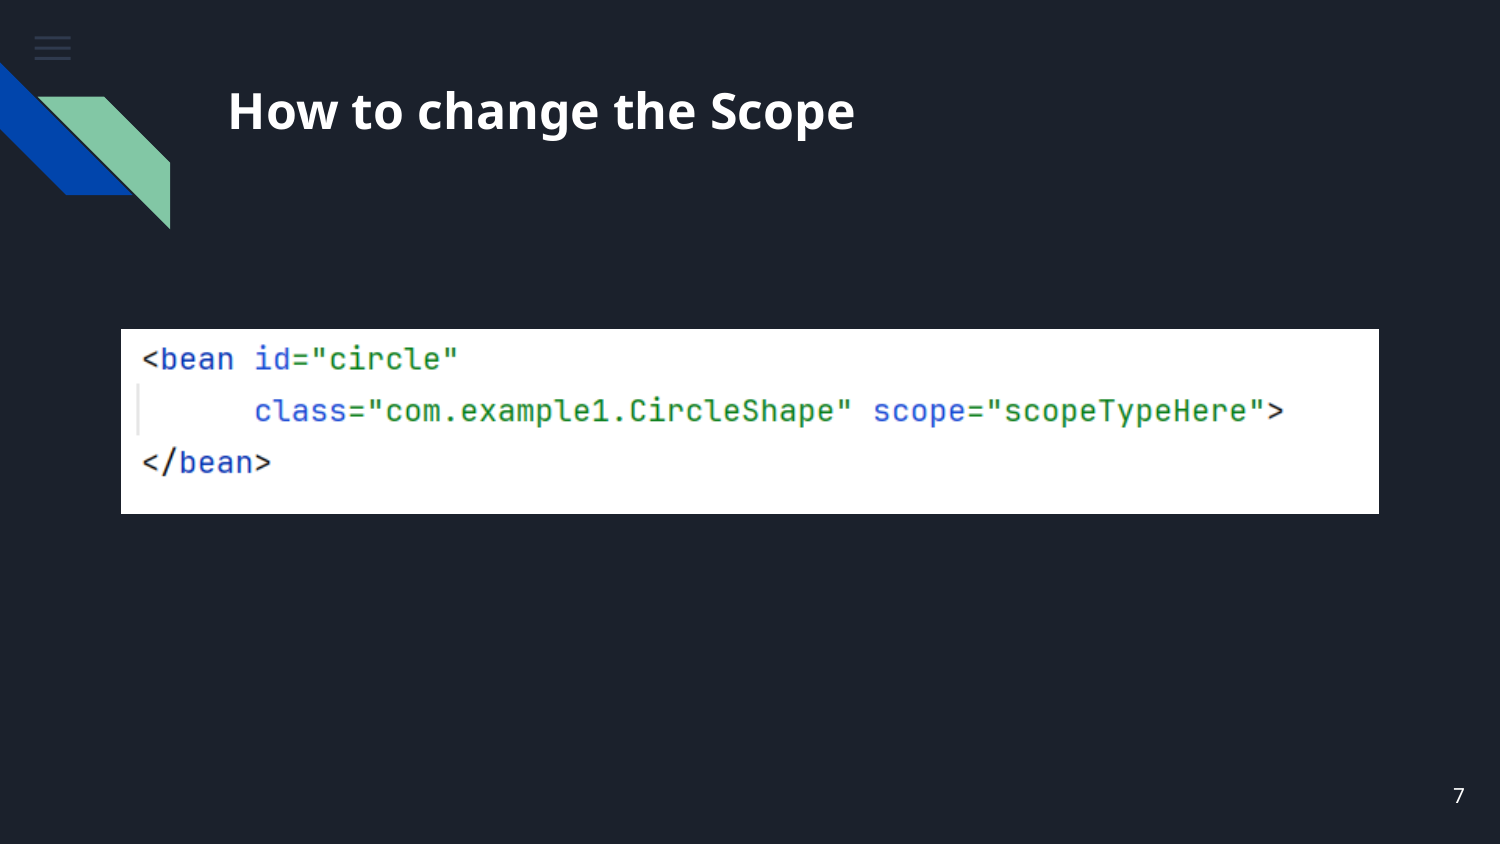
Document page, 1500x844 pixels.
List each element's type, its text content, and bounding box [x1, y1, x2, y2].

title How to change the Scope [212, 64, 1368, 215]
slide_number ‹#› [1389, 764, 1480, 830]
picture [120, 329, 1380, 515]
